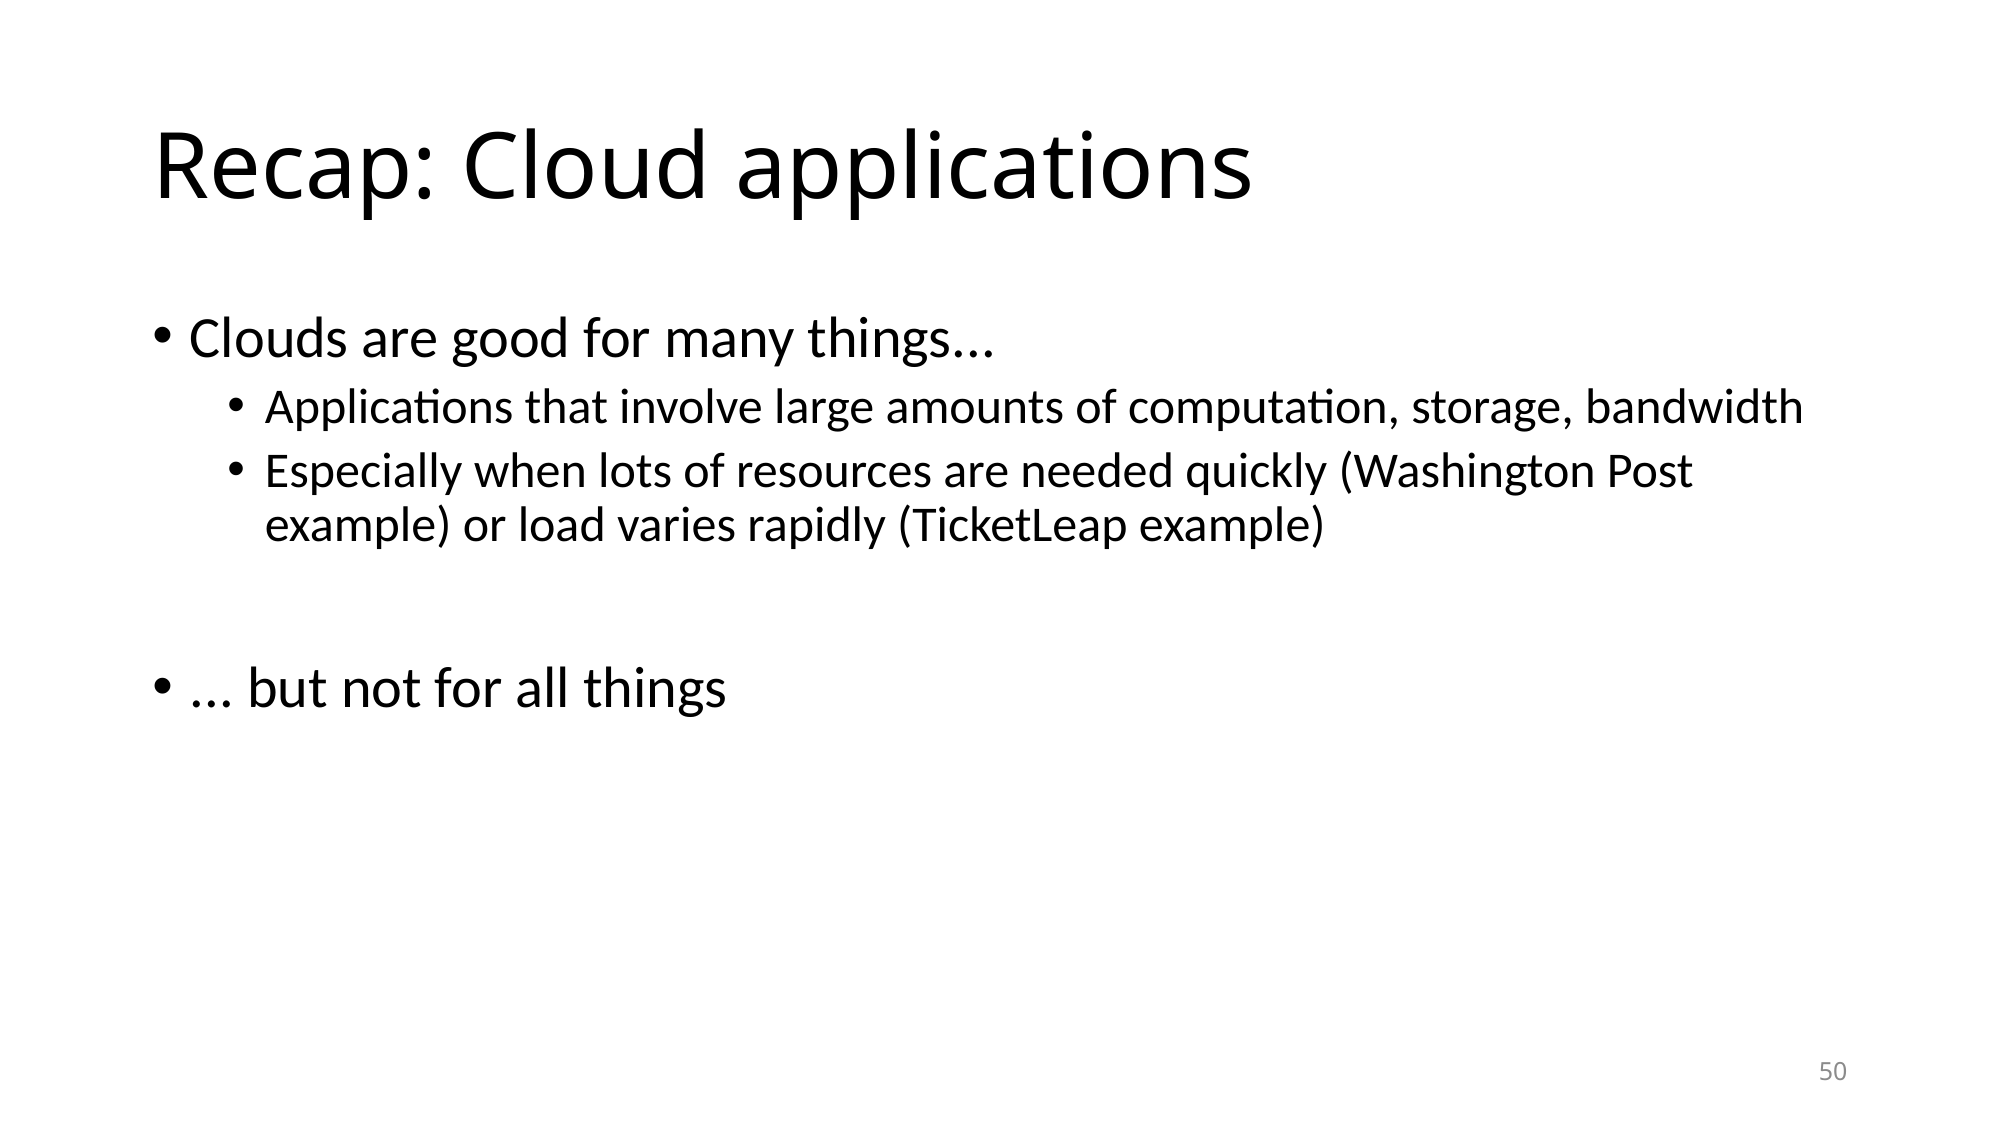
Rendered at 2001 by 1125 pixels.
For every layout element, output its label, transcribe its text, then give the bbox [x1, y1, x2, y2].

title Recap: Cloud applications [137, 59, 1863, 278]
slide_number 50 [1412, 1042, 1863, 1103]
list Clouds are good for many things... Applications that involve large amounts of computation, storage, bandwidth Especially when lots of resources are needed quickly (Washington Post example) or load varies rapidly (TicketLeap example) ... but not for all things [137, 299, 1863, 1014]
